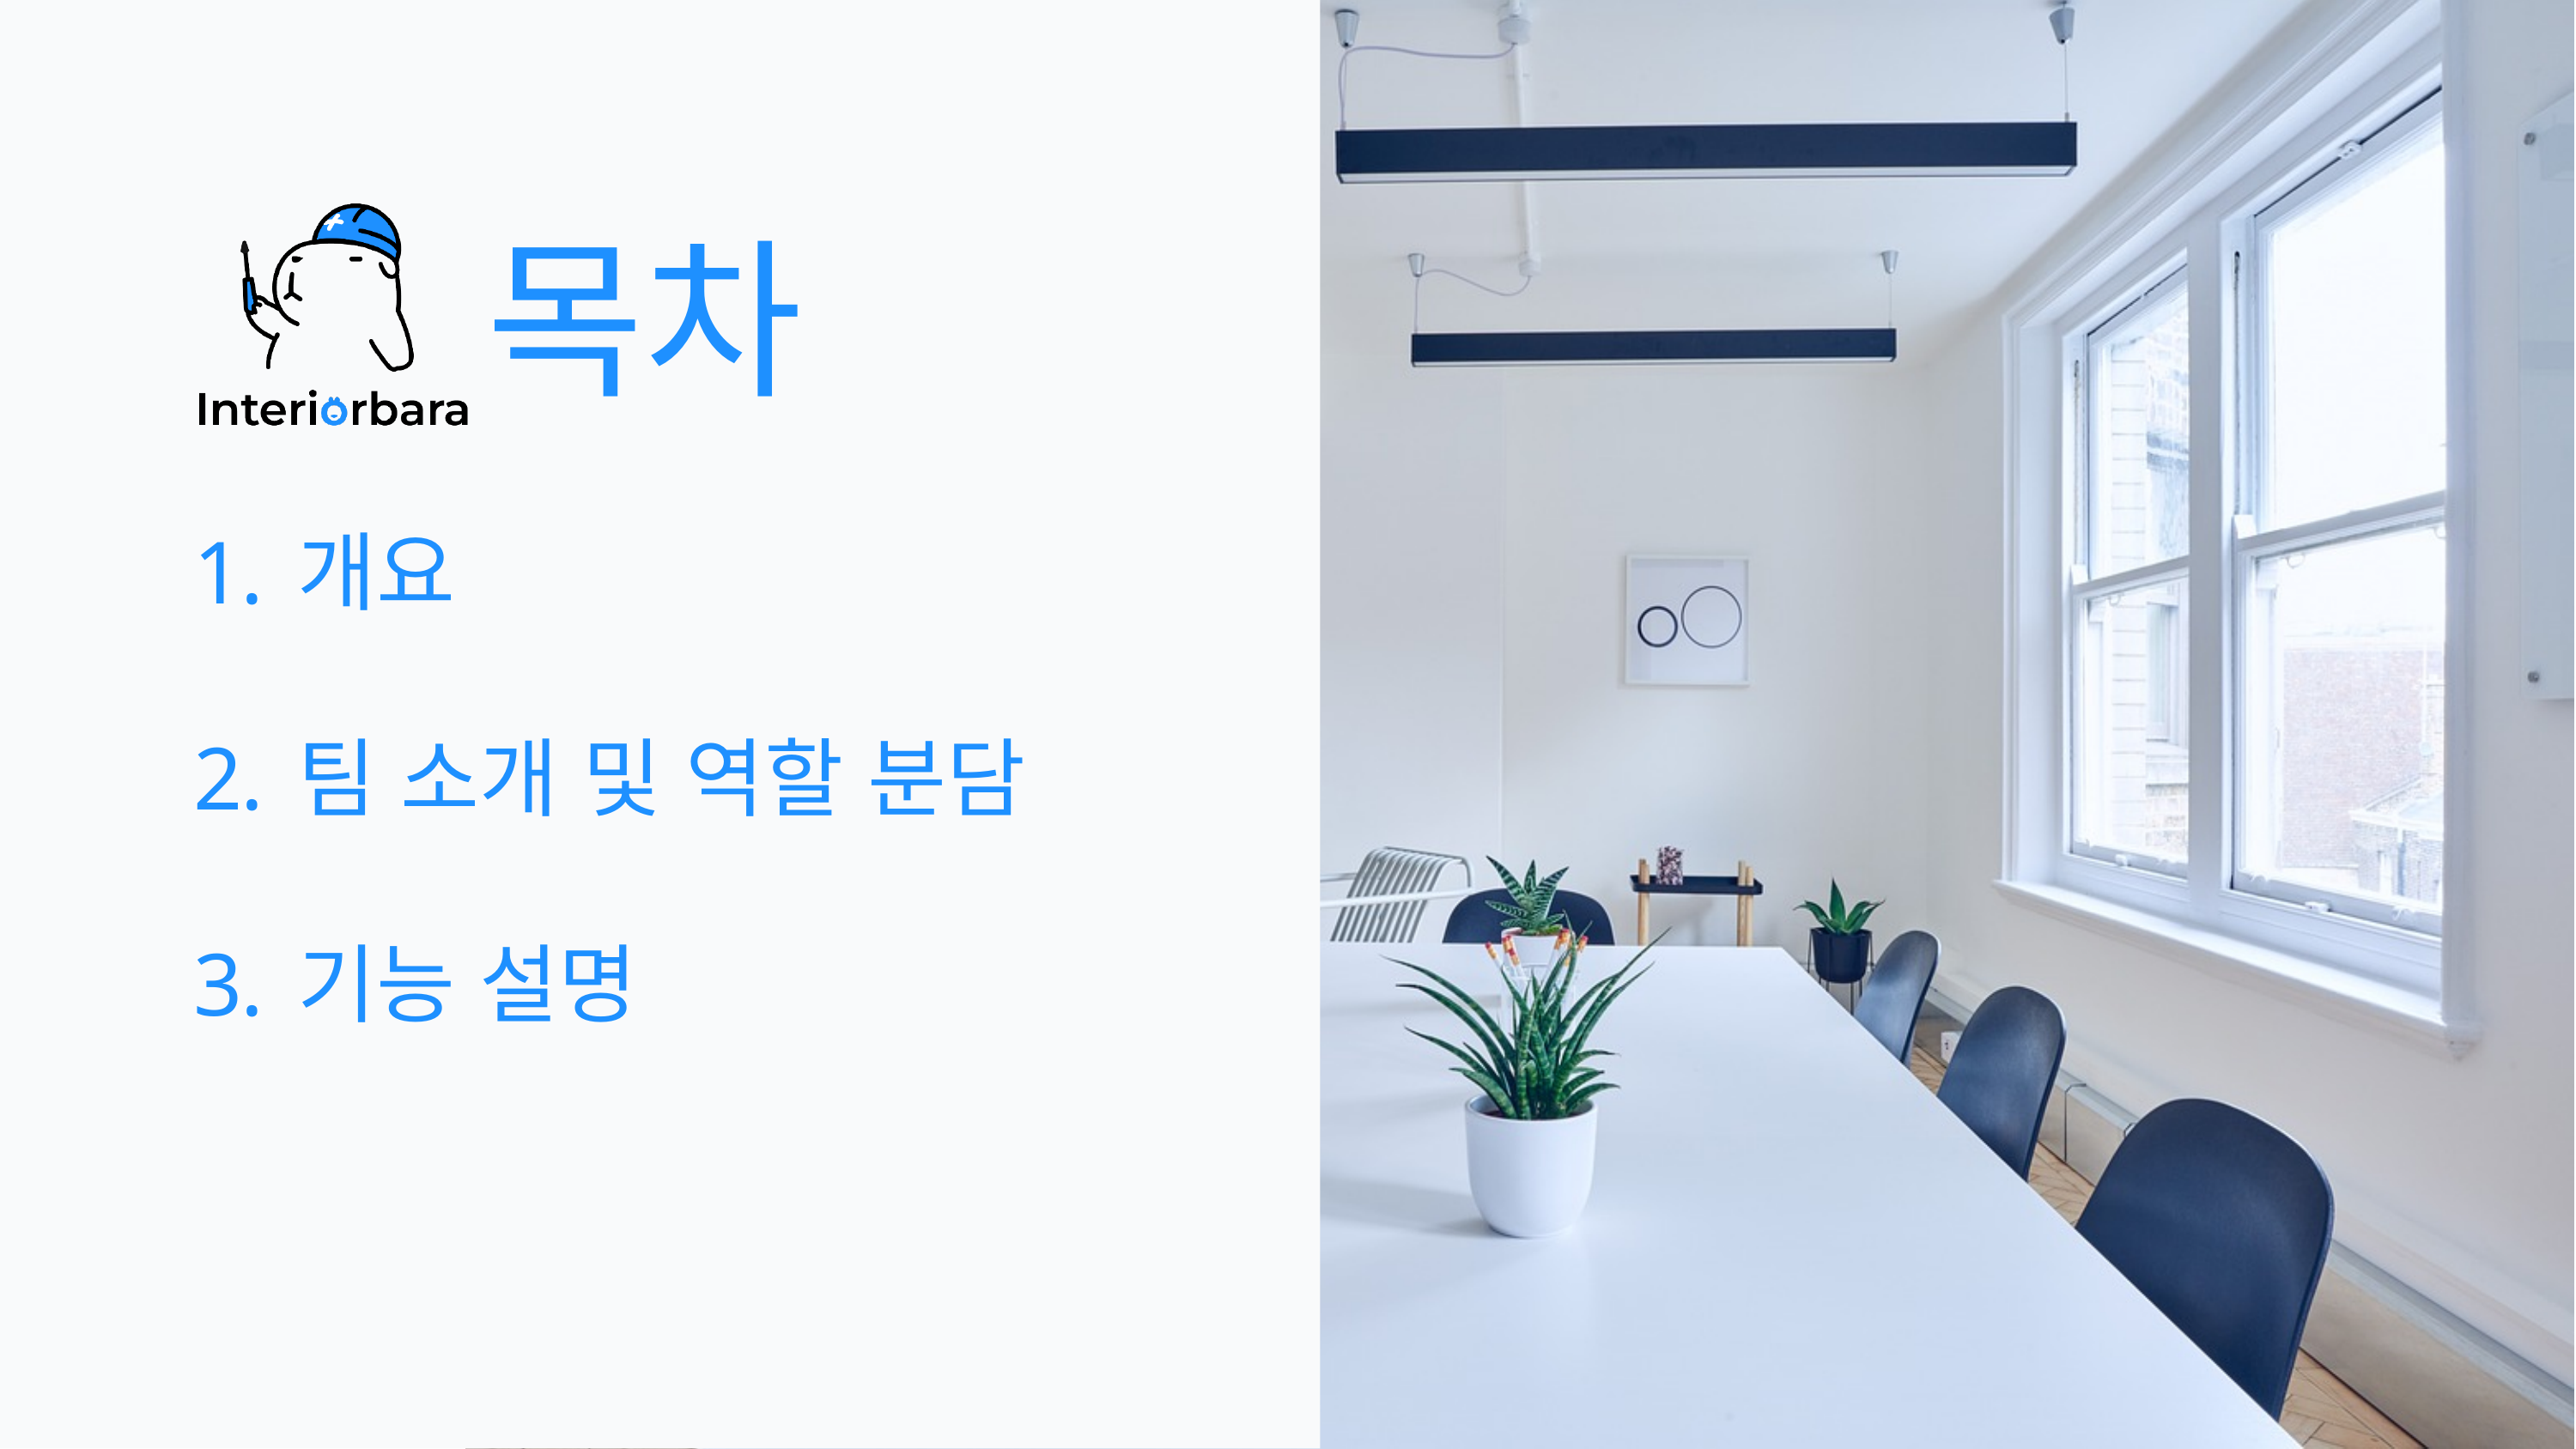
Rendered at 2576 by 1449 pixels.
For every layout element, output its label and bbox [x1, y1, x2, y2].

picture [129, 112, 536, 518]
text_box [0, 0, 2575, 1449]
